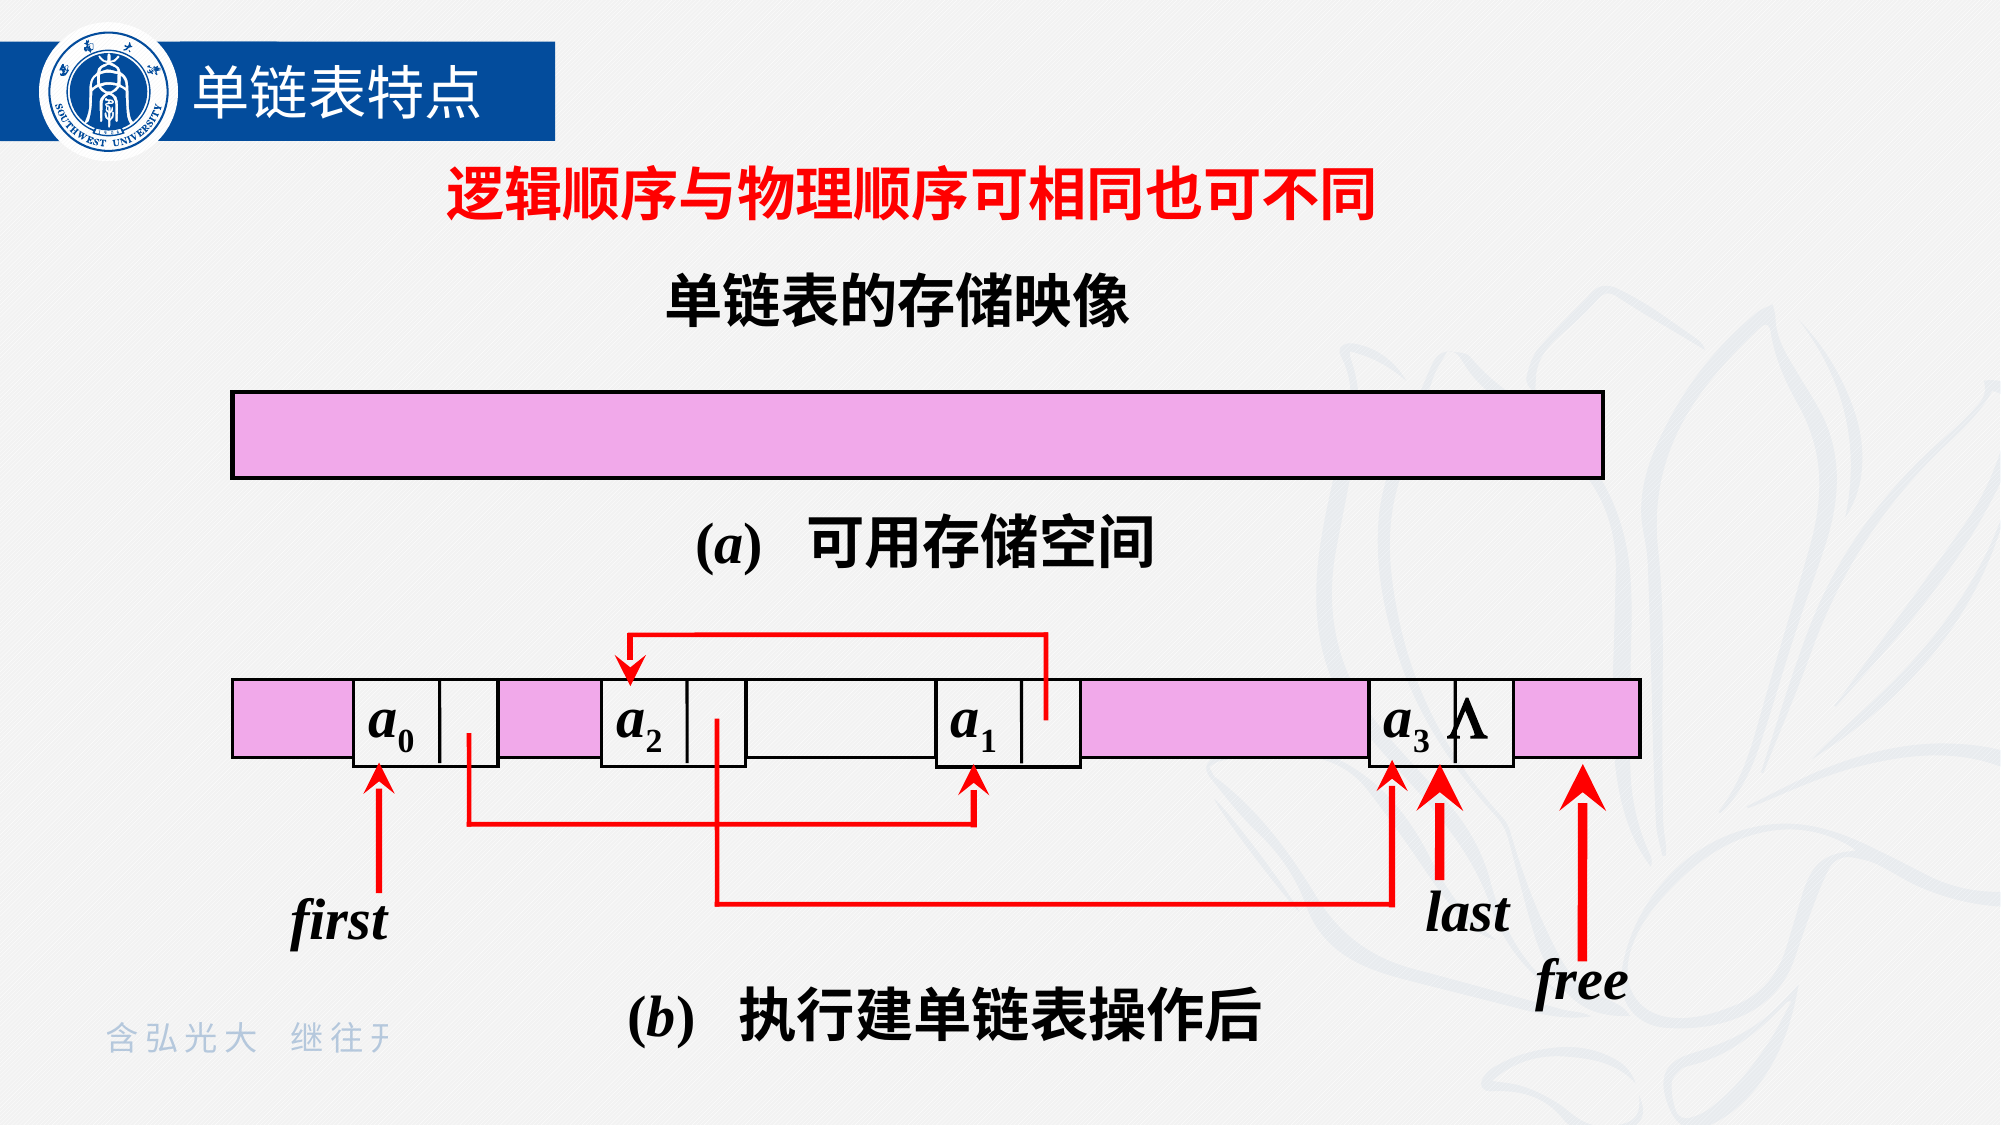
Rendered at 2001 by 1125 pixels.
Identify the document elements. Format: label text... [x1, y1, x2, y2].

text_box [232, 392, 1603, 584]
text_box 单链表的存储映像 [351, 263, 1444, 342]
text_box 逻辑顺序与物理顺序可相同也可不同 [191, 149, 1633, 235]
list 单链表特点 [180, 41, 556, 141]
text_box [232, 634, 1651, 1057]
